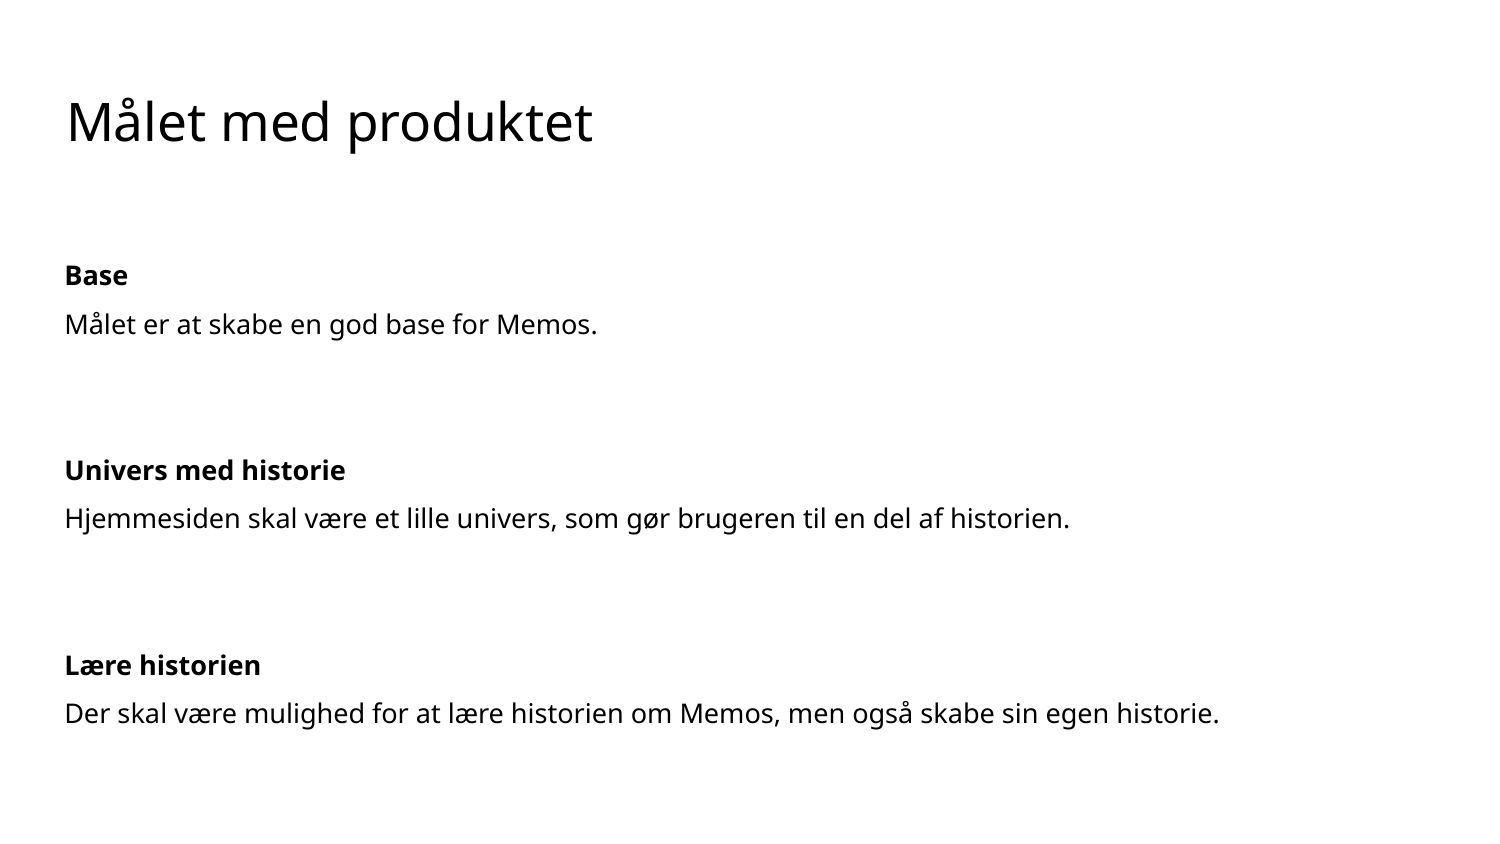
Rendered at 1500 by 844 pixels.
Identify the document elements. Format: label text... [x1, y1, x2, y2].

list Base Målet er at skabe en god base for Memos. Univers med historie Hjemmesiden skal være et lille univers, som gør brugeren til en del af historien. Lære historien Der skal være mulighed for at lære historien om Memos, men også skabe sin egen historie. [0, 227, 1316, 844]
title Målet med produktet [51, 72, 1449, 167]
